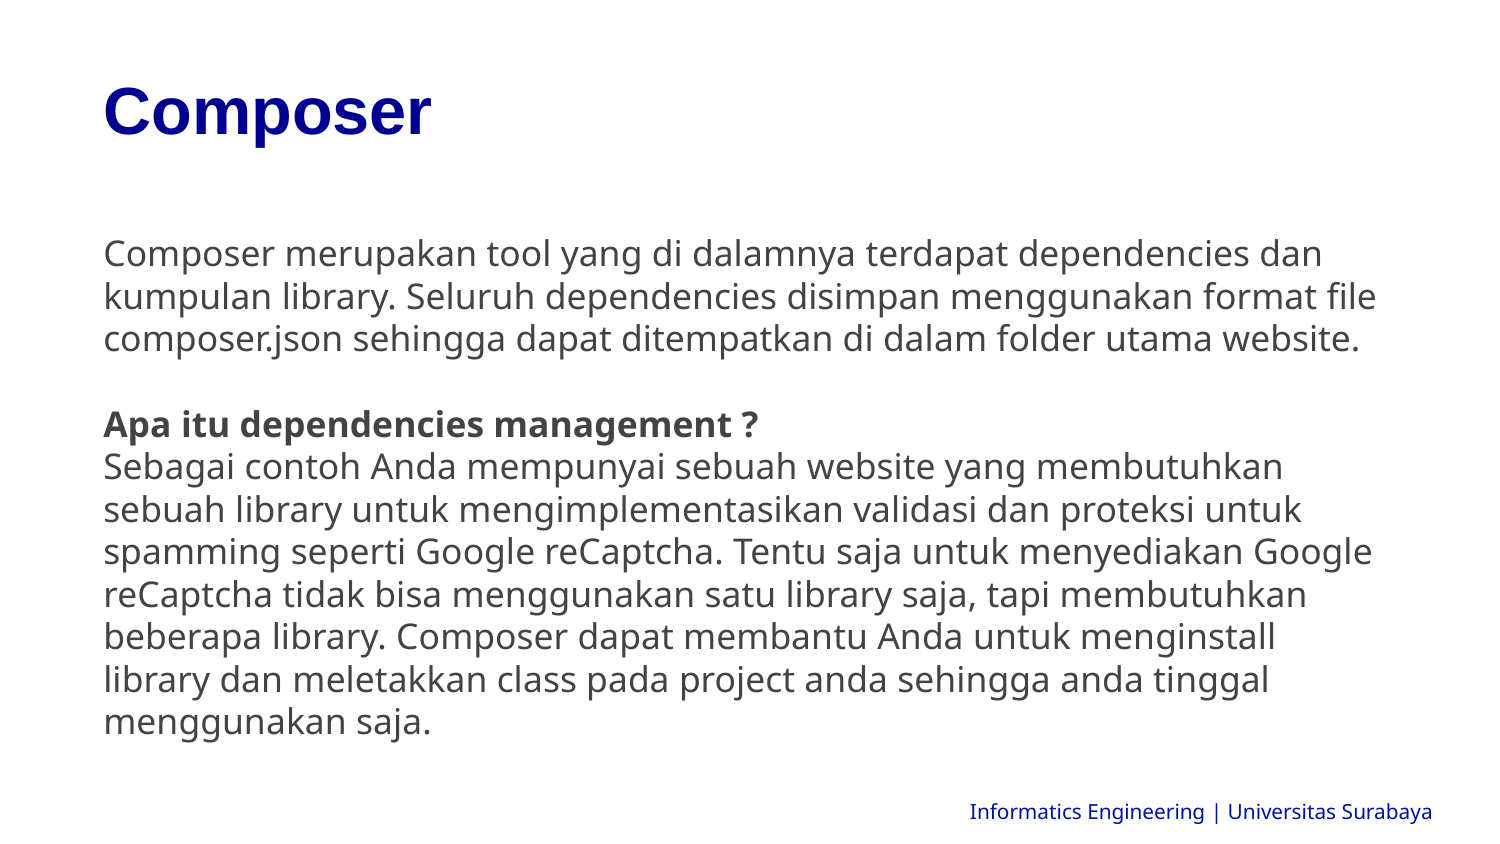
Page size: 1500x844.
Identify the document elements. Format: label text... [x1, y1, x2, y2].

list Composer merupakan tool yang di dalamnya terdapat dependencies dan kumpulan library. Seluruh dependencies disimpan menggunakan format file composer.json sehingga dapat ditempatkan di dalam folder utama website. Apa itu dependencies management ? Sebagai contoh Anda mempunyai sebuah website yang membutuhkan sebuah library untuk mengimplementasikan validasi dan proteksi untuk spamming seperti Google reCaptcha. Tentu saja untuk menyediakan Google reCaptcha tidak bisa menggunakan satu library saja, tapi membutuhkan beberapa library. Composer dapat membantu Anda untuk menginstall library dan meletakkan class pada project anda sehingga anda tinggal menggunakan saja. [88, 216, 1402, 748]
title Composer [88, 12, 1474, 163]
text_box Informatics Engineering | Universitas Surabaya [953, 791, 1448, 828]
